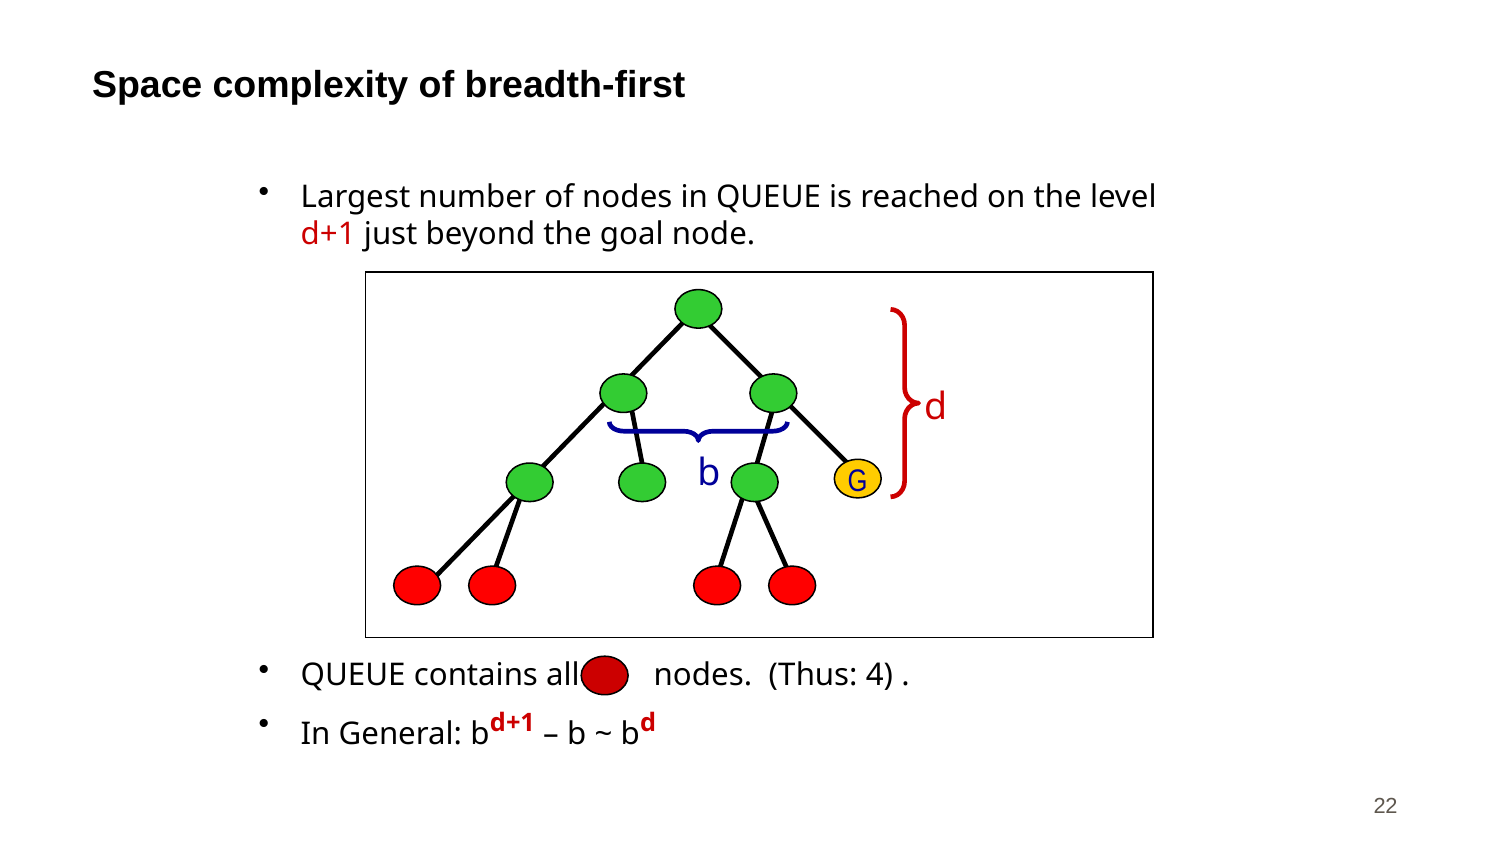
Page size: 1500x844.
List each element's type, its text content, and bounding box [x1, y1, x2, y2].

title Space complexity of breadth-first [76, 27, 1415, 113]
text_box Largest number of nodes in QUEUE is reached on the level d+1 just beyond the goal node. [243, 168, 1219, 291]
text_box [365, 271, 1154, 638]
text_box [581, 656, 629, 695]
text_box QUEUE contains all nodes. (Thus: 4) . In General: bd+1 – b ~ bd [243, 646, 1219, 769]
slide_number 22 [1099, 768, 1413, 826]
